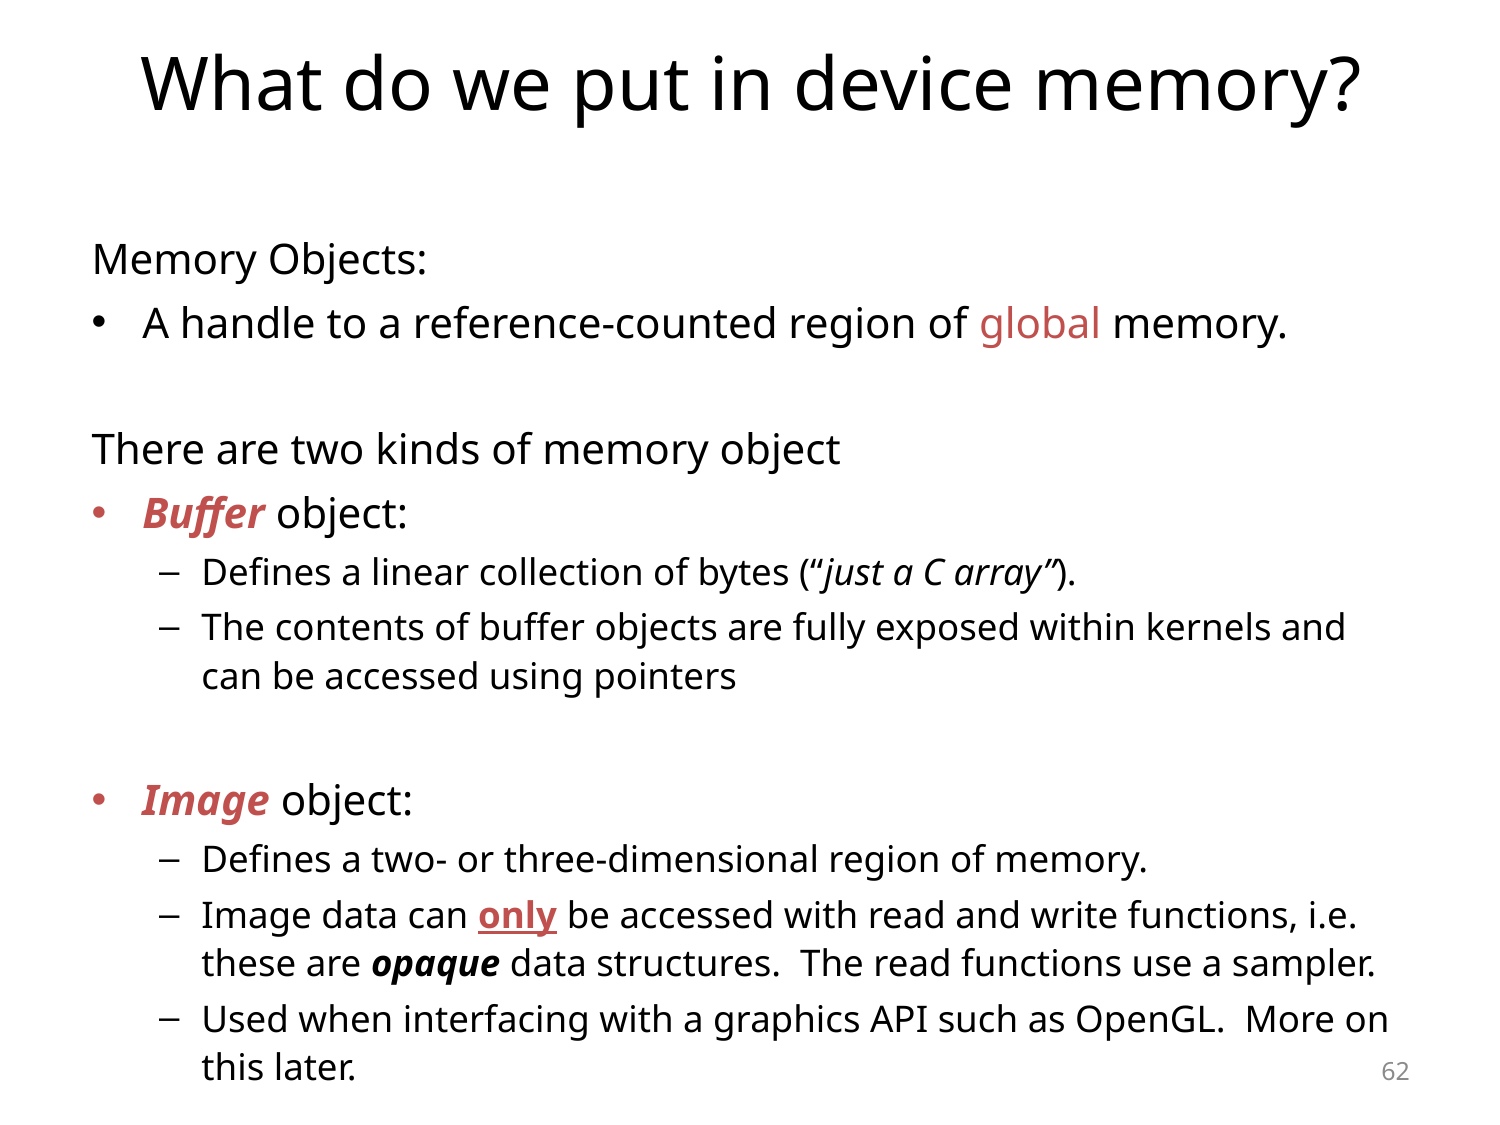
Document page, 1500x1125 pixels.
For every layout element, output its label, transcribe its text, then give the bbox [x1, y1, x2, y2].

slide_number 62 [1074, 1042, 1425, 1103]
list Memory Objects: A handle to a reference-counted region of global memory. There are two kinds of memory object Buffer object: Defines a linear collection of bytes (“just a C array”). The contents of buffer objects are fully exposed within kernels and can be accessed using pointers Image object: Defines a two- or three-dimensional region of memory. Image data can only be accessed with read and write functions, i.e. these are opaque data structures. The read functions use a sampler. Used when interfacing with a graphics API such as OpenGL. More on this later. [76, 219, 1427, 1102]
title What do we put in device memory? [76, 0, 1427, 161]
